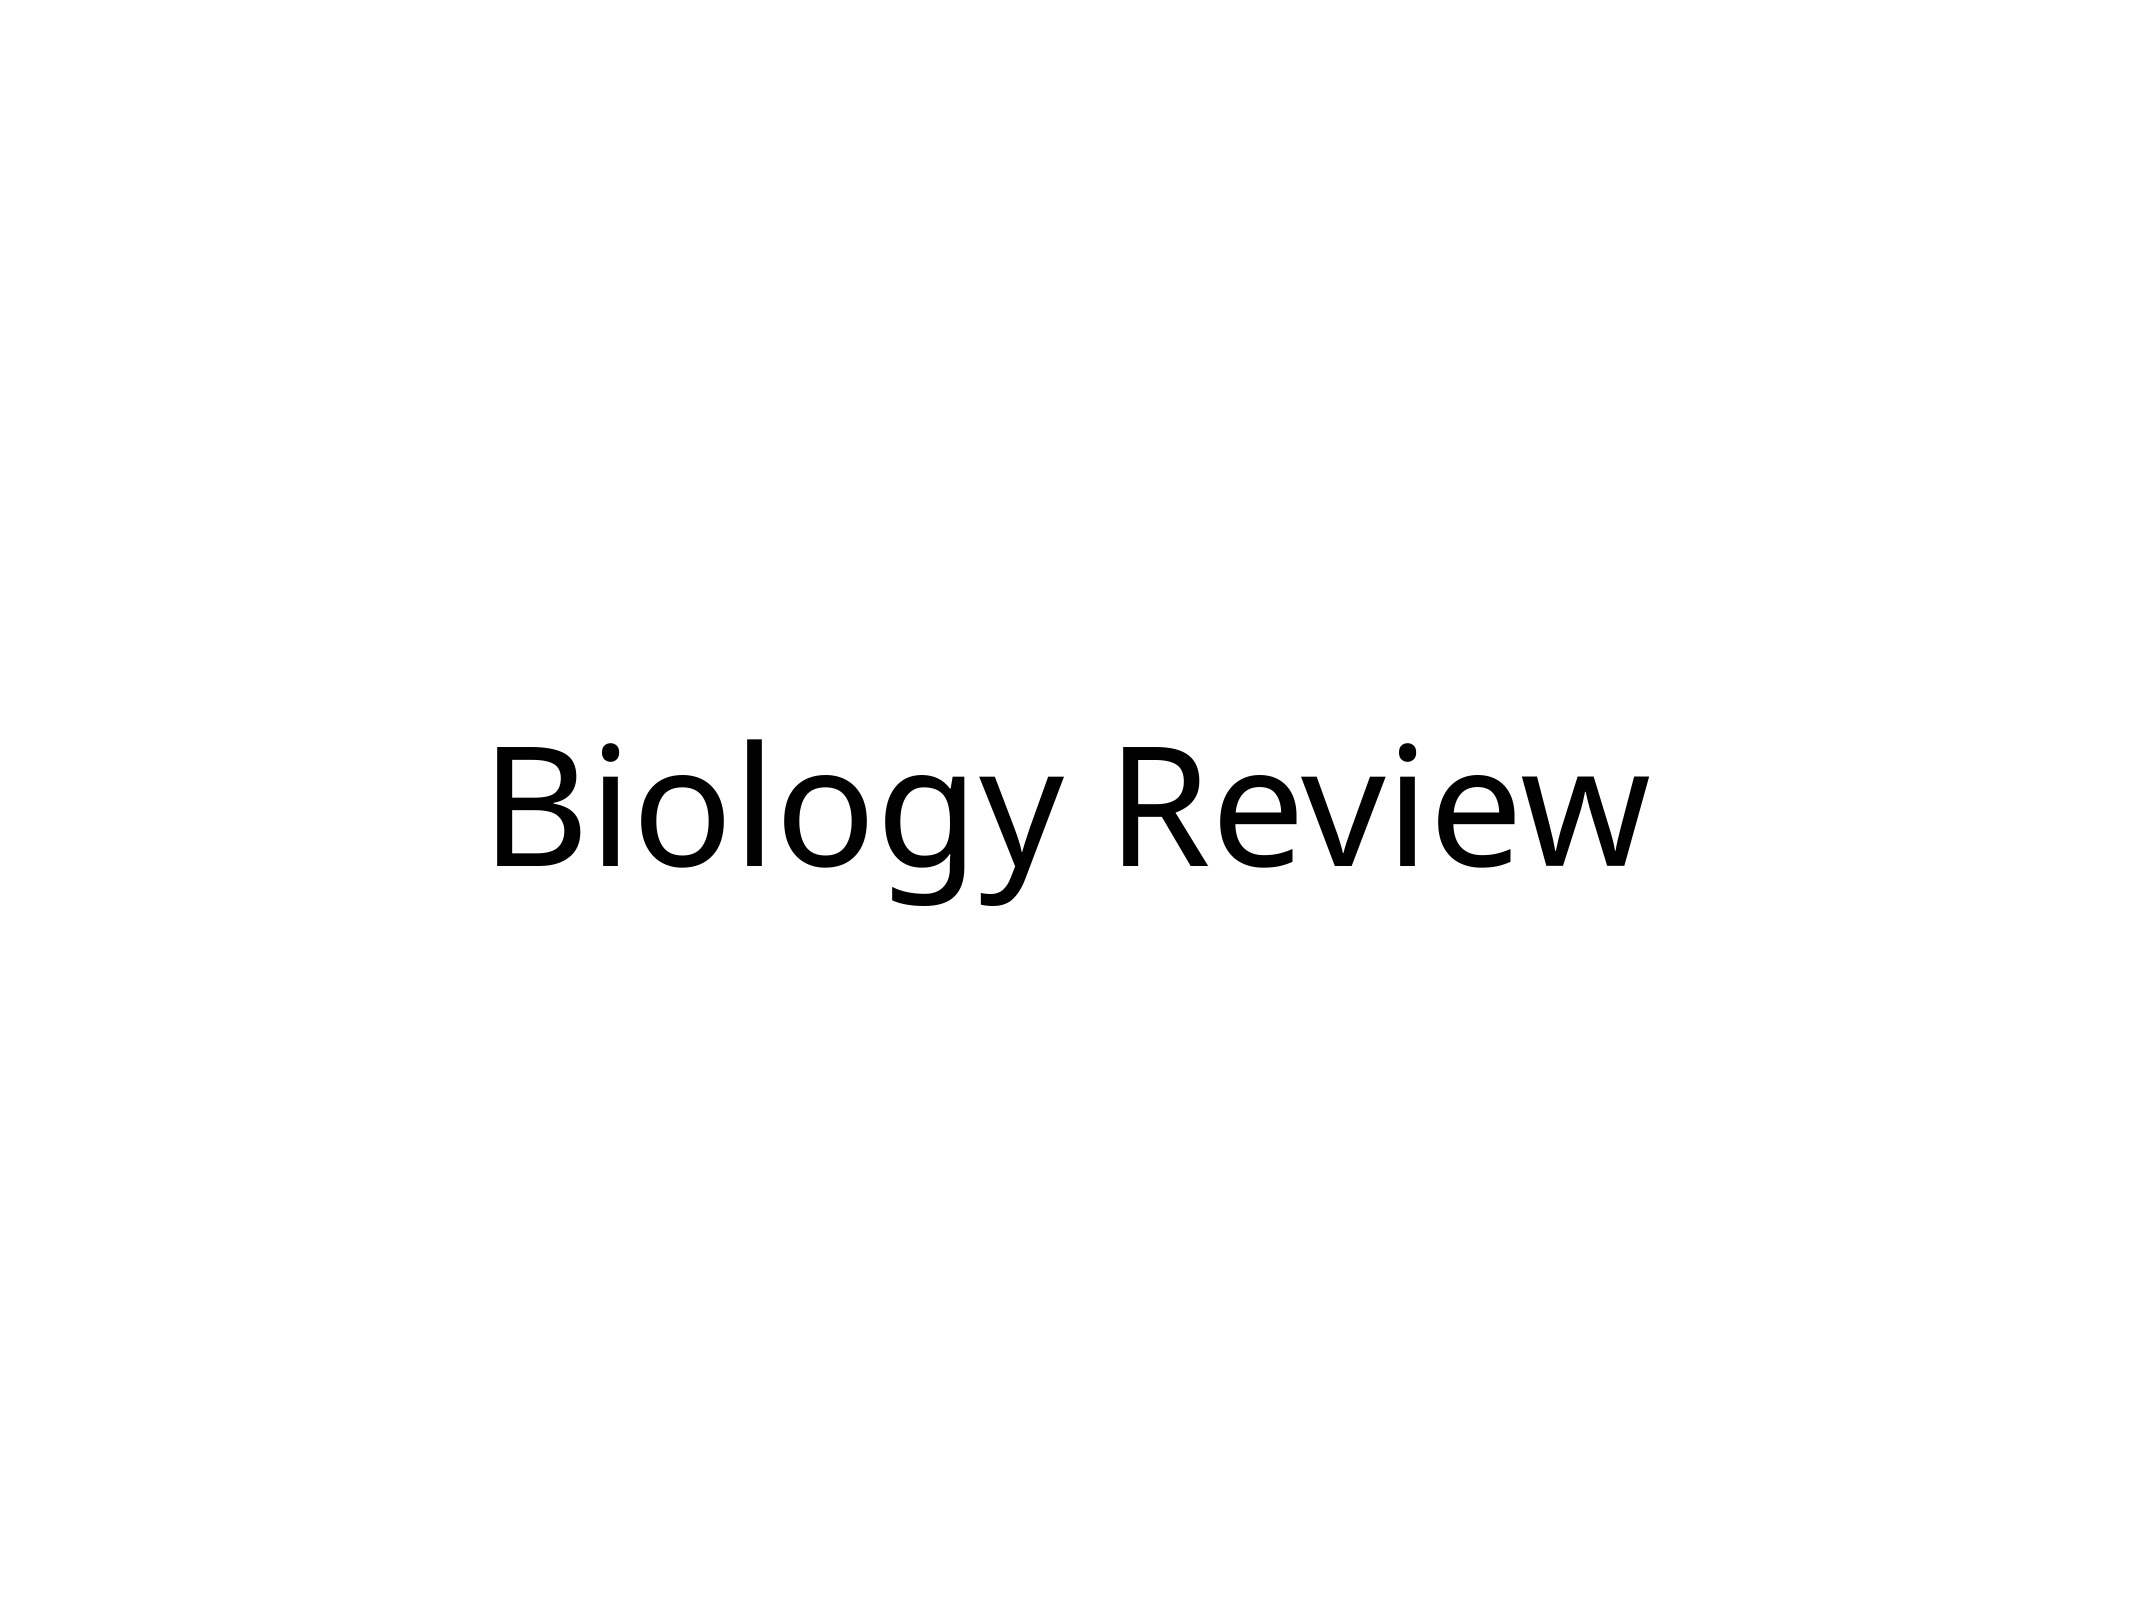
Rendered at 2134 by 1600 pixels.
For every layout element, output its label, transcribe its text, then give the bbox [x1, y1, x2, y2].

title Biology Review [207, 528, 1926, 1072]
